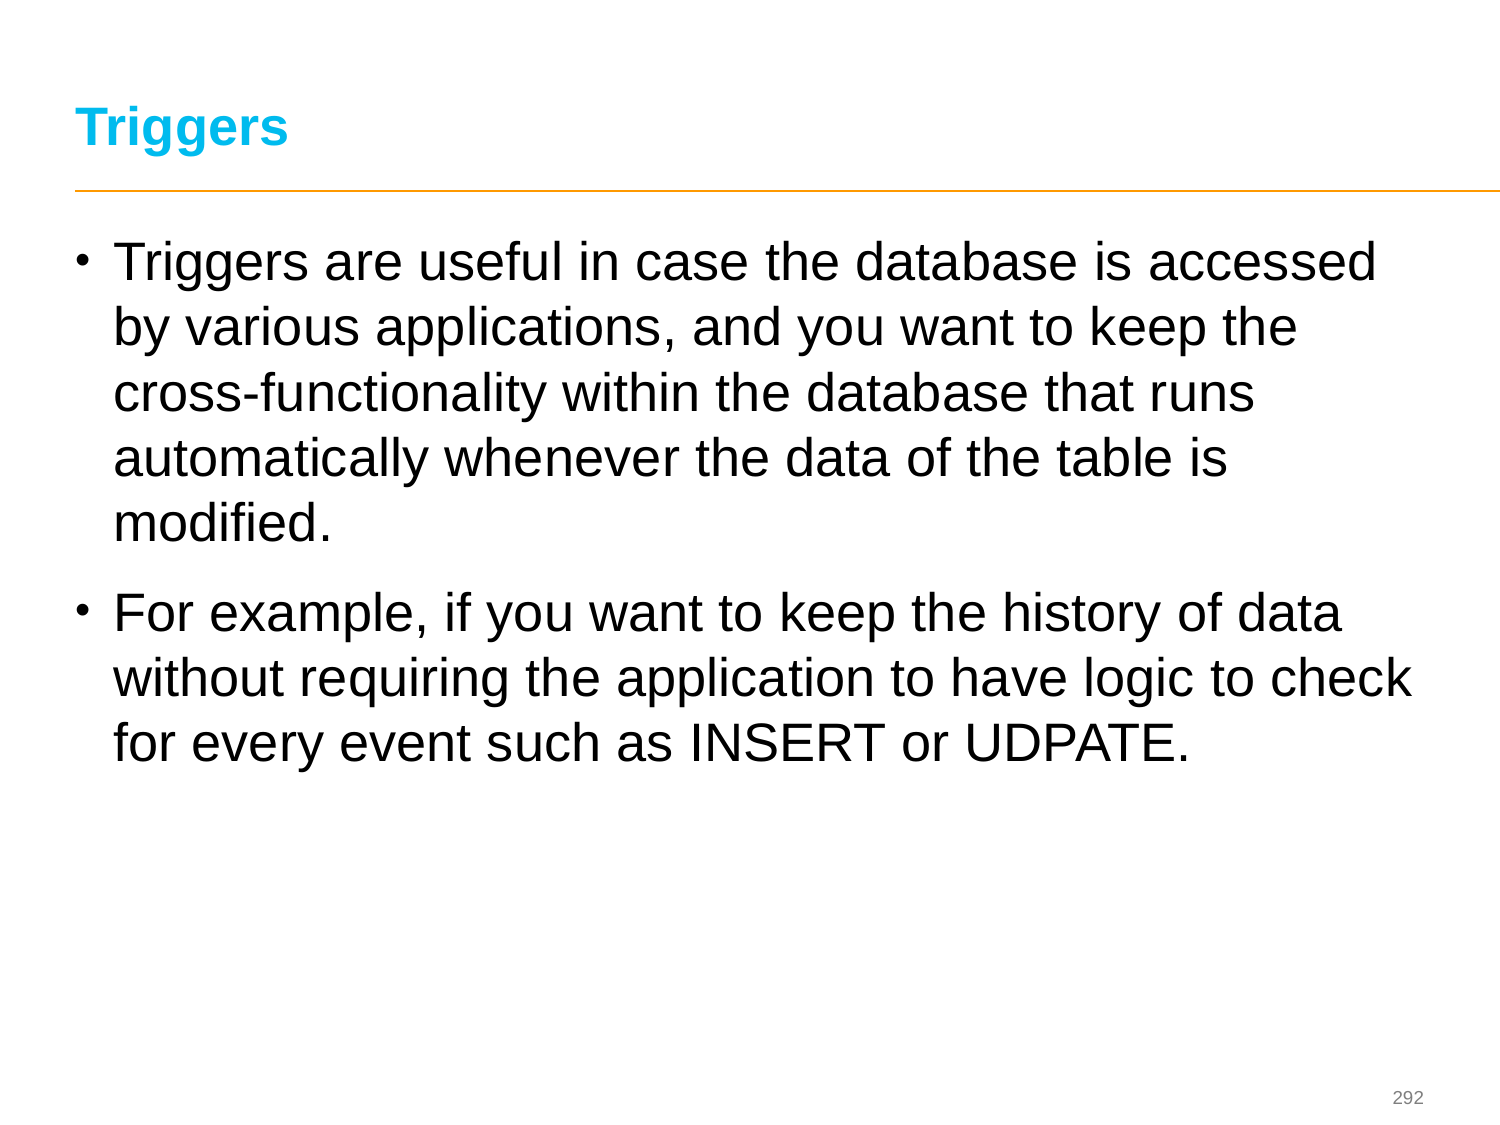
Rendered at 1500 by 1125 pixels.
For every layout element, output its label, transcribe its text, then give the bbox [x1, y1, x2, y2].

list Triggers are useful in case the database is accessed by various applications, and you want to keep the cross-functionality within the database that runs automatically whenever the data of the table is modified. For example, if you want to keep the history of data without requiring the application to have logic to check for every event such as INSERT or UDPATE. [75, 226, 1425, 1018]
title Triggers [75, 27, 1422, 157]
